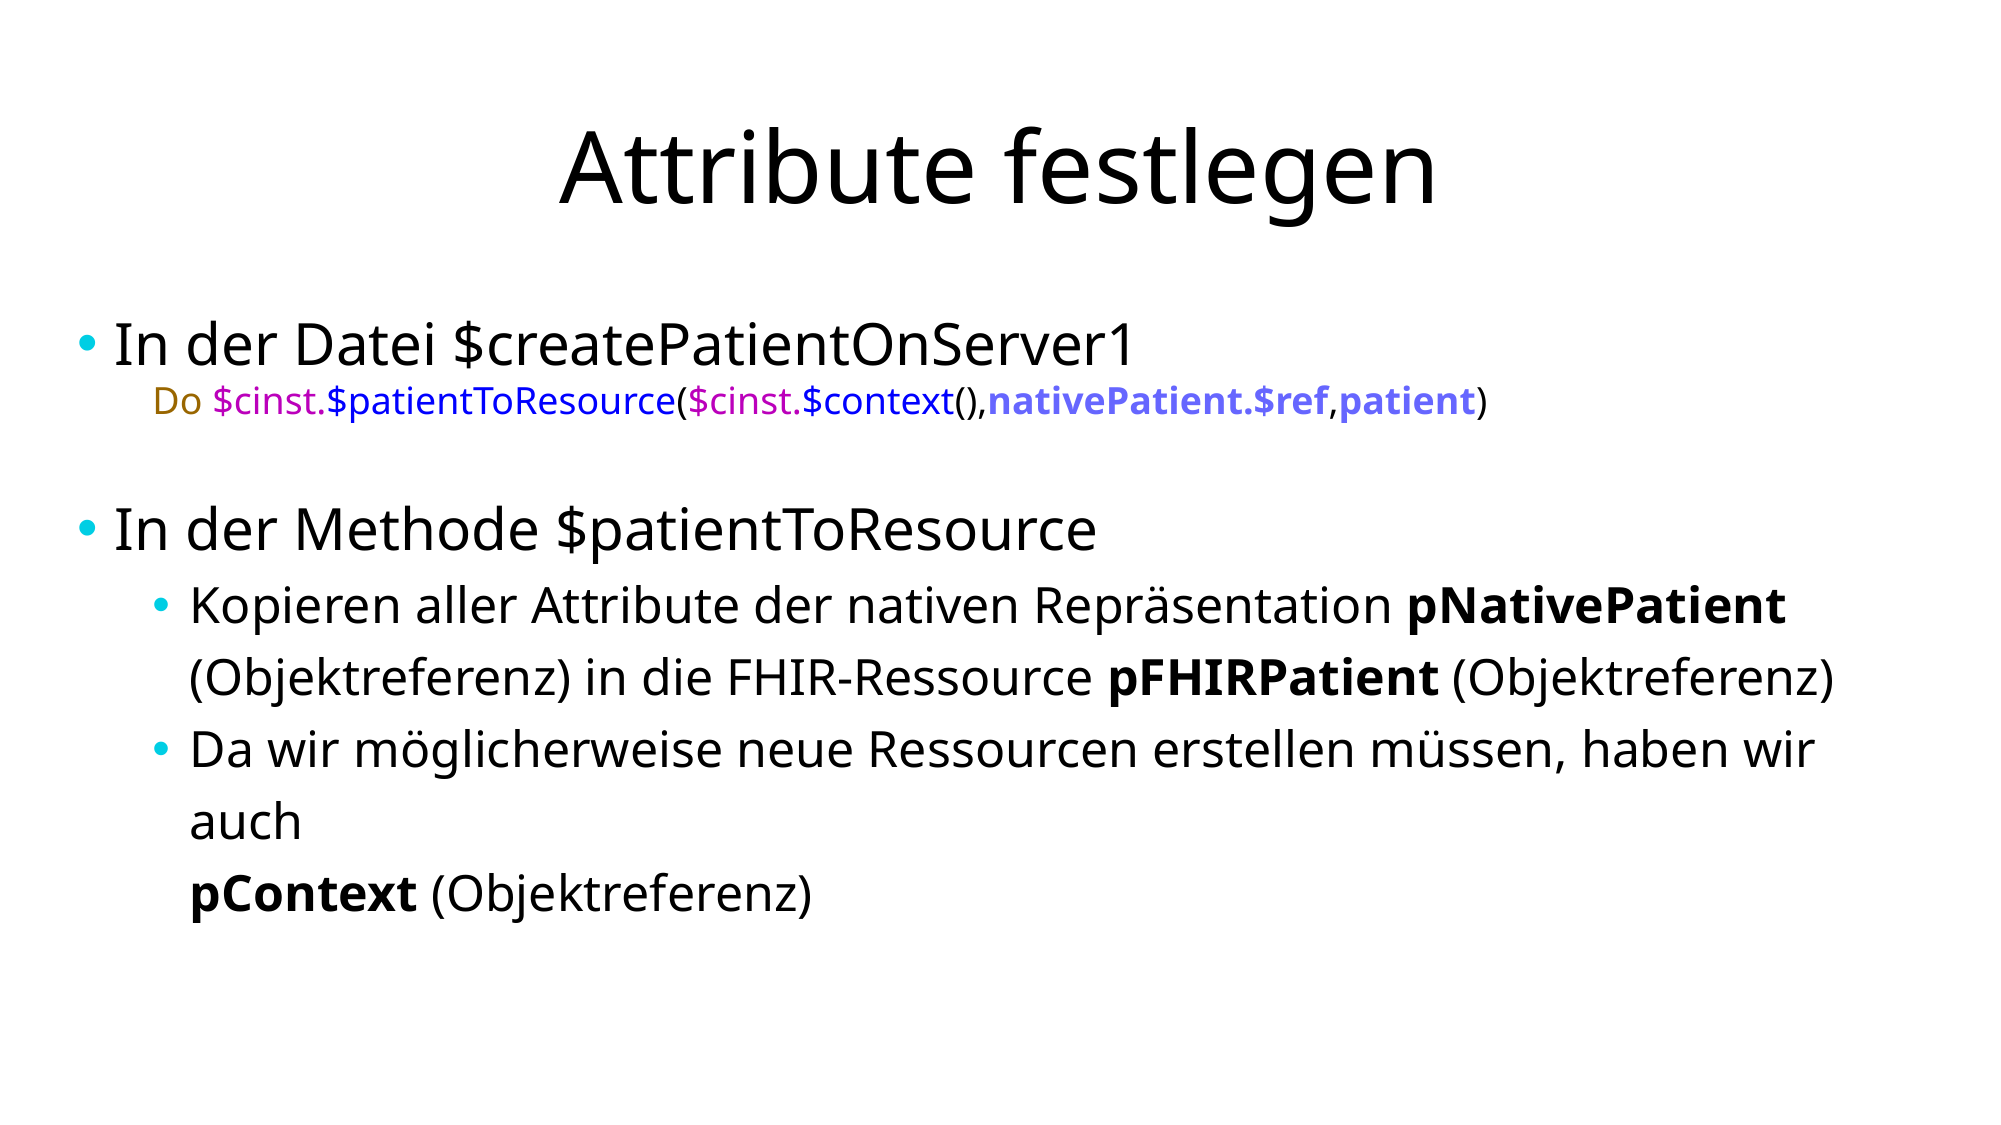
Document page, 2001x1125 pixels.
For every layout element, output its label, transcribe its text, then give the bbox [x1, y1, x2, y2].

title Attribute festlegen [62, 62, 1938, 280]
list In der Datei $createPatientOnServer1 Do $cinst.$patientToResource($cinst.$context(),nativePatient.$ref,patient) In der Methode $patientToResource Kopieren aller Attribute der nativen Repräsentation pNativePatient (Objektreferenz) in die FHIR-Ressource pFHIRPatient (Objektreferenz) Da wir möglicherweise neue Ressourcen erstellen müssen, haben wir auch pContext (Objektreferenz) [62, 299, 1938, 1014]
